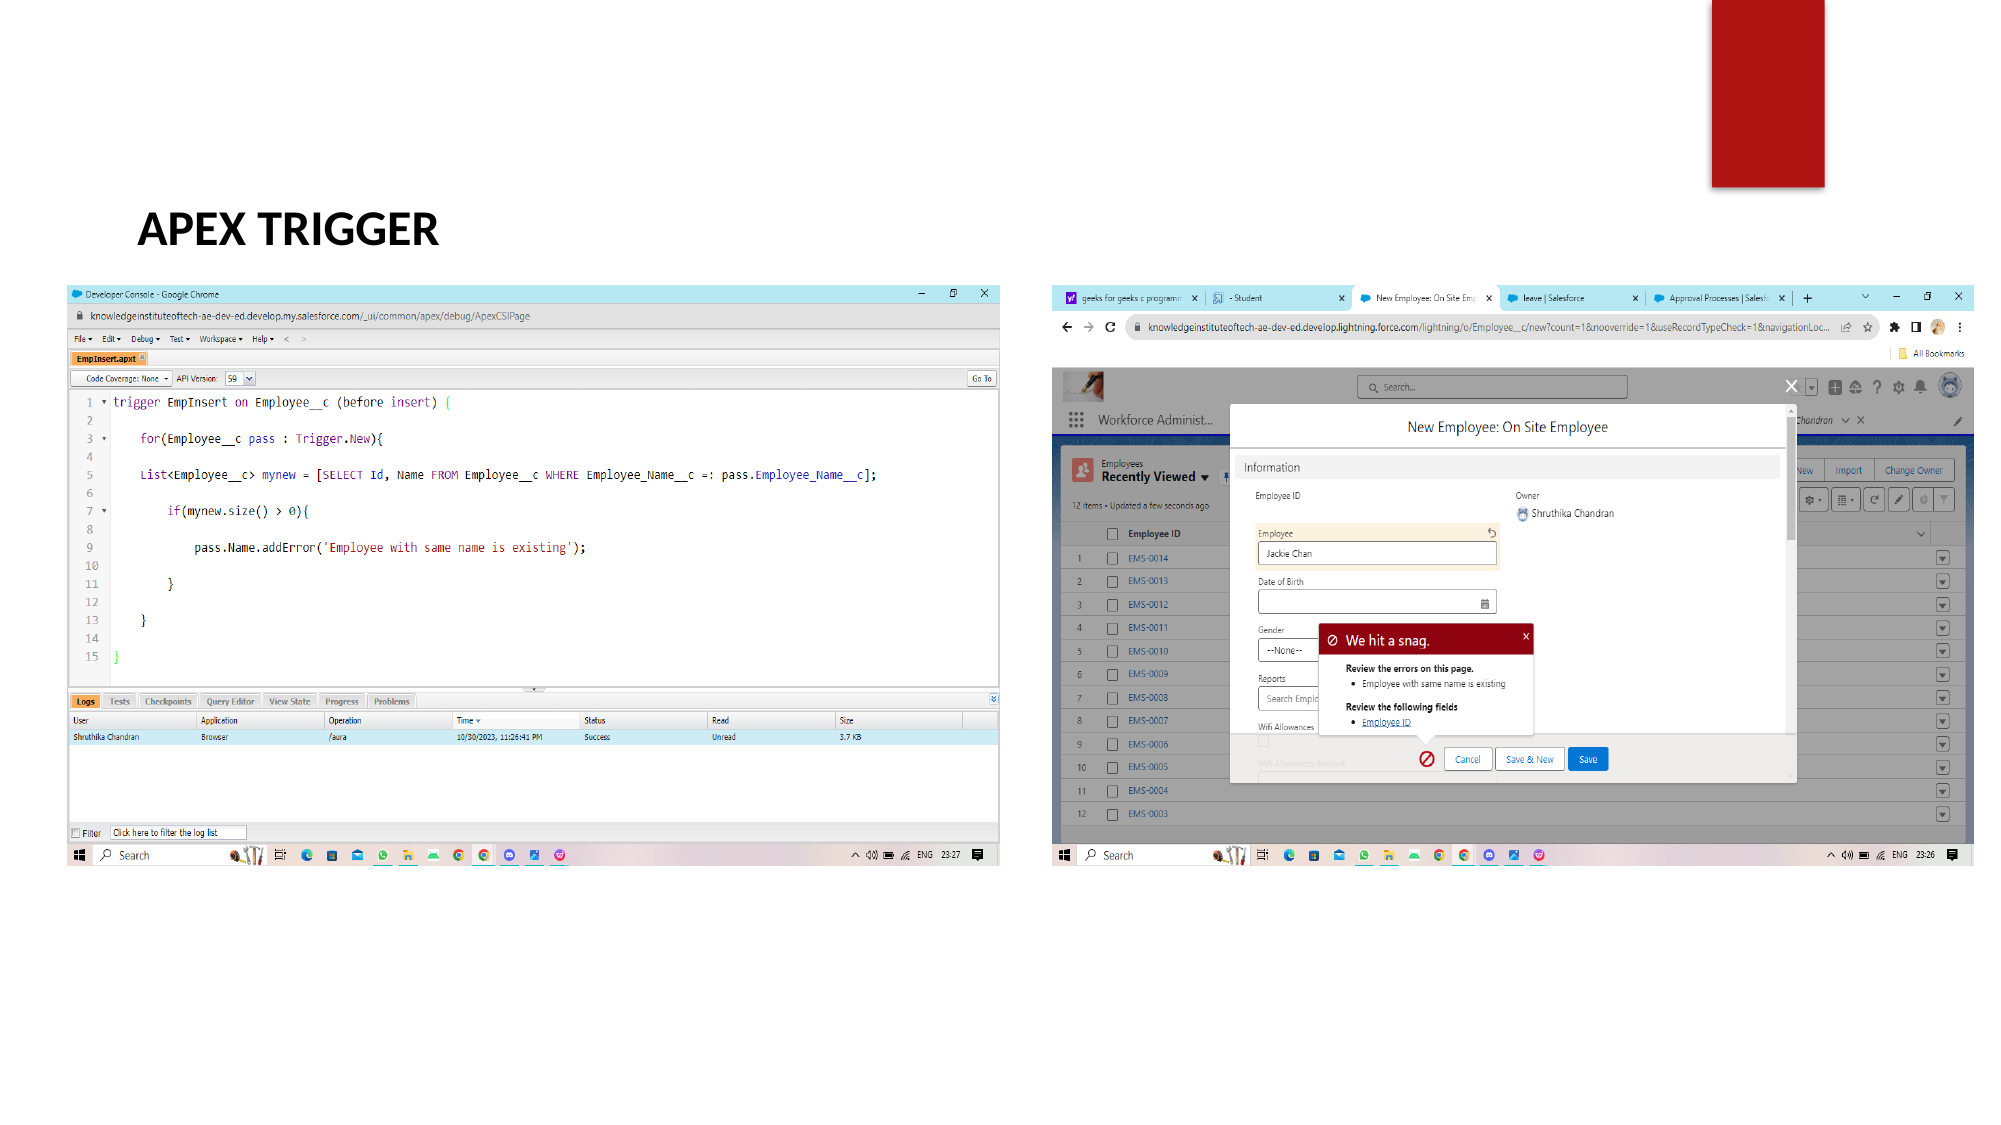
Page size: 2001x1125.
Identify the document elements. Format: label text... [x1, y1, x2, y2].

picture [66, 284, 1001, 866]
text_box APEX TRIGGER [122, 187, 1123, 263]
picture [1051, 284, 1975, 866]
